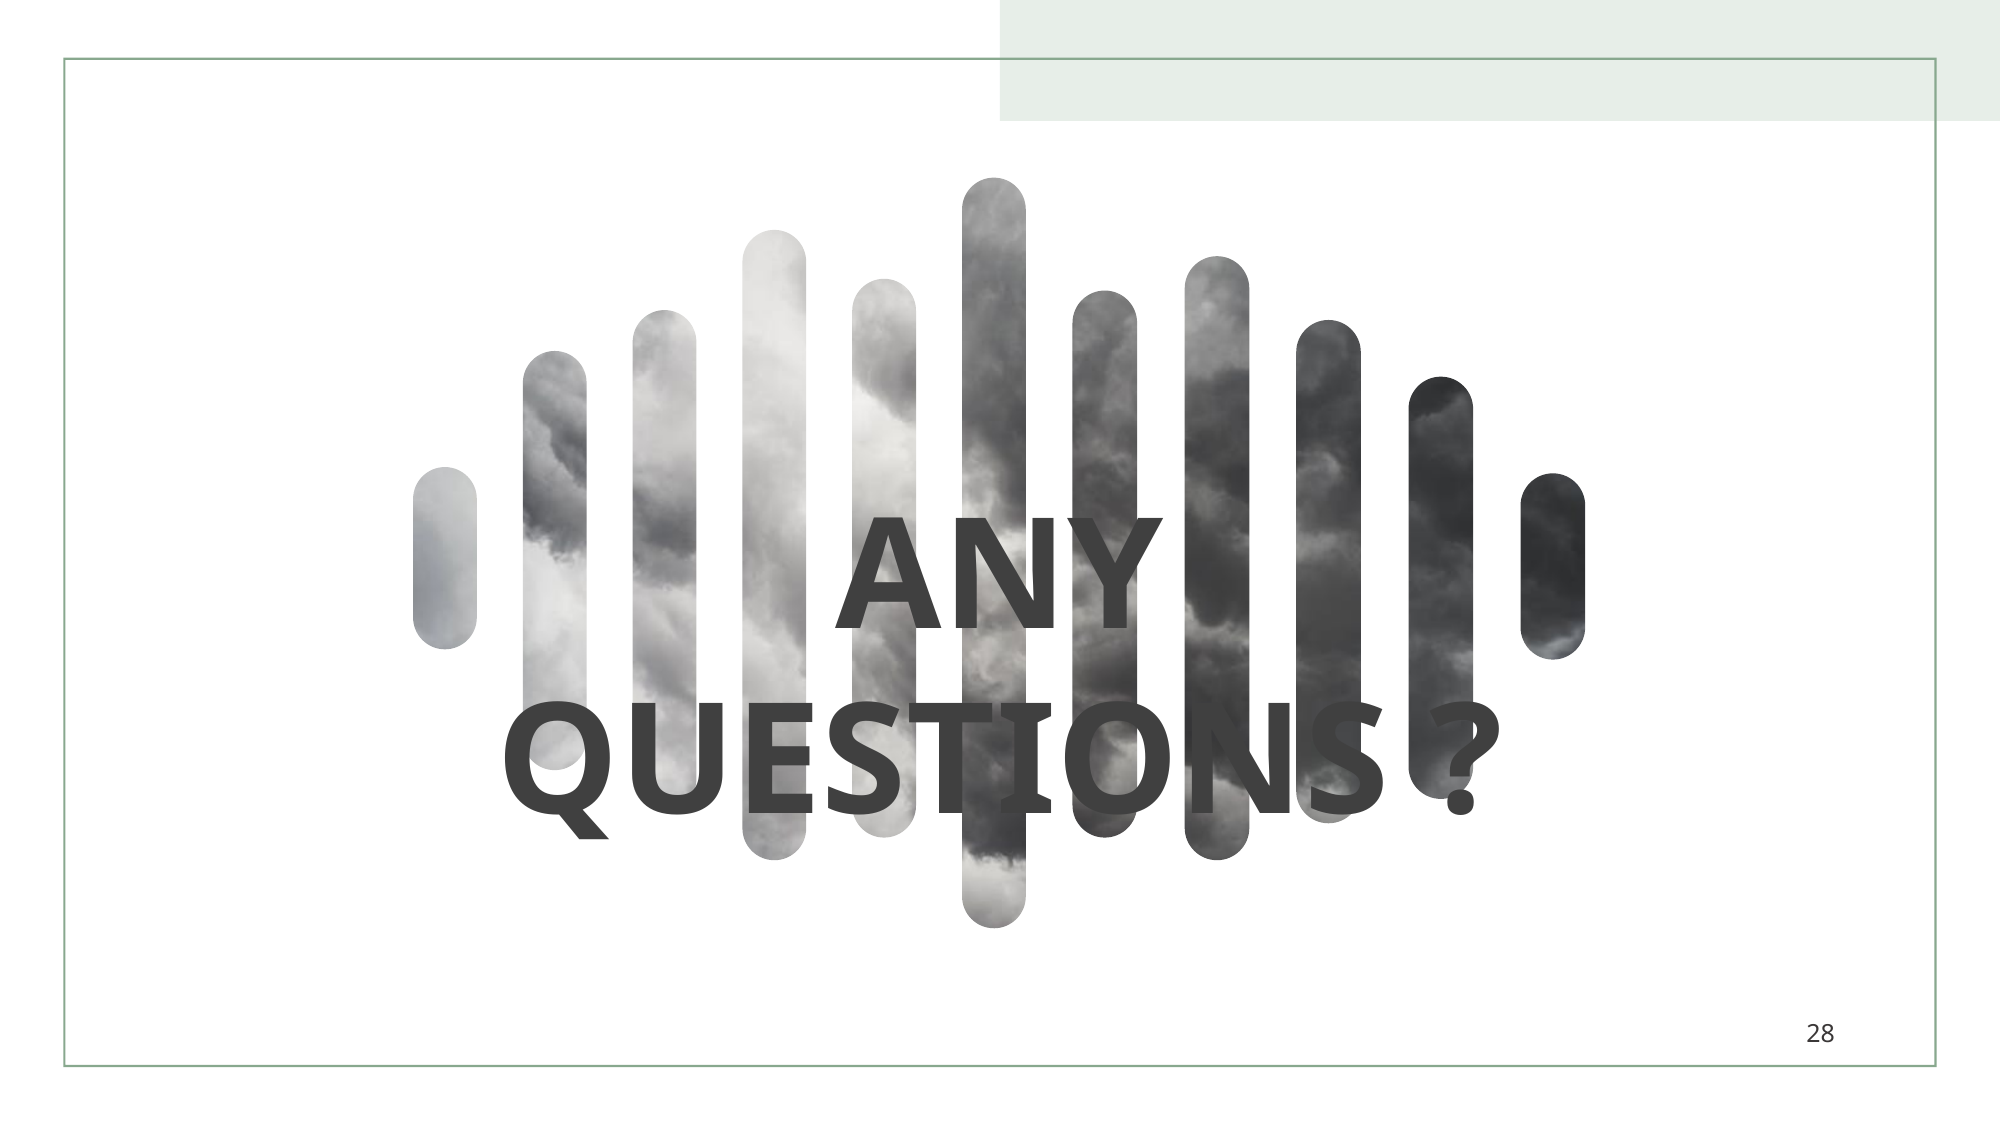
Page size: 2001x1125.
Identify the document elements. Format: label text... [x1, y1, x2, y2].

picture [413, 177, 1586, 929]
slide_number 28 [1400, 1004, 1850, 1064]
